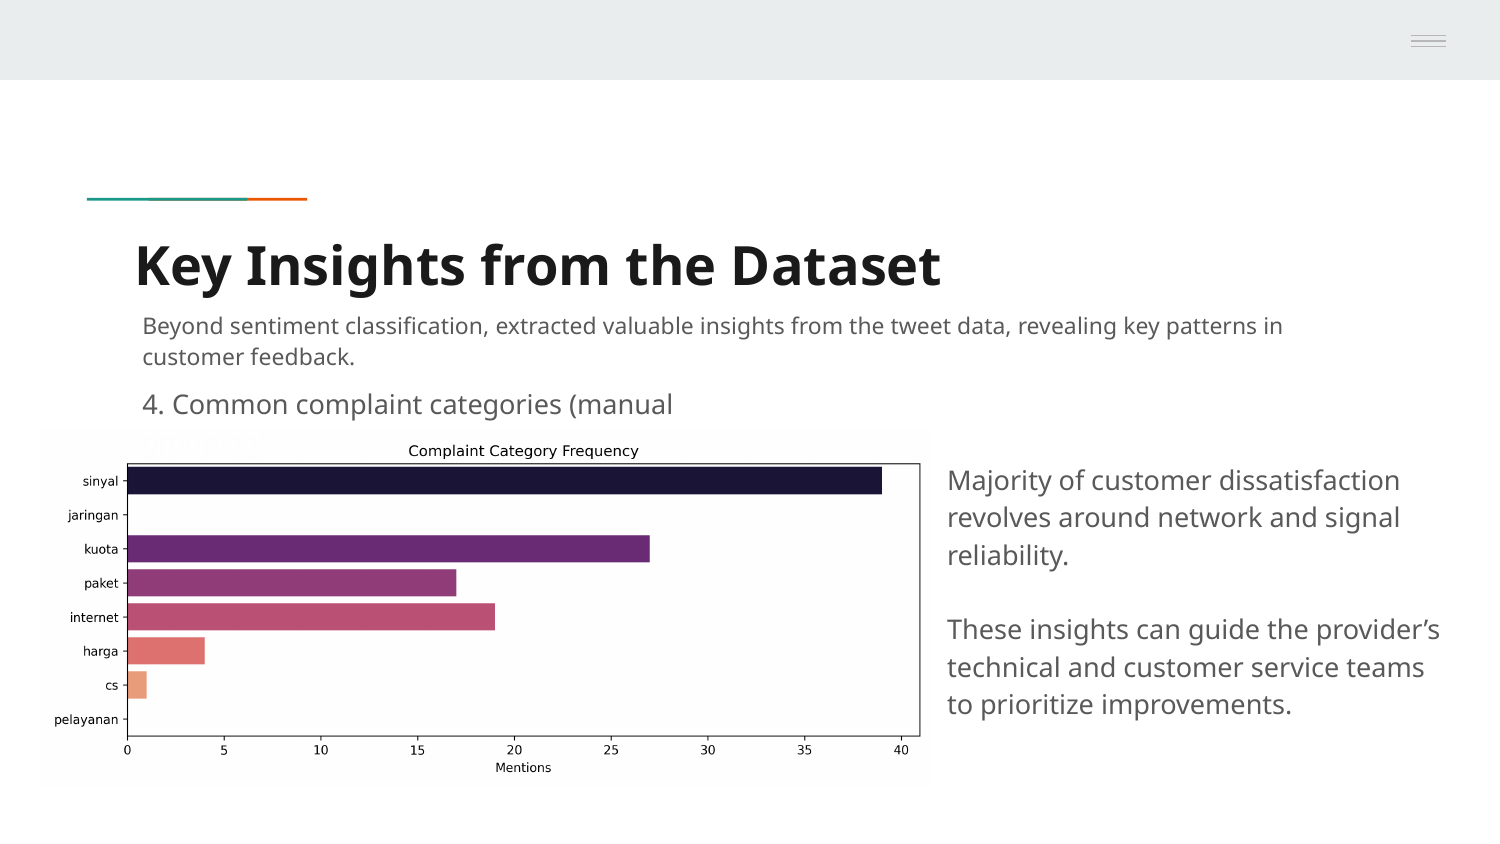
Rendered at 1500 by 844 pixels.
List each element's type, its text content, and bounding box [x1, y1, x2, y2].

list Beyond sentiment classification, extracted valuable insights from the tweet data, revealing key patterns in customer feedback. [103, 292, 1365, 400]
text_box 4. Common complaint categories (manual grouping): [103, 367, 786, 428]
picture [40, 430, 934, 788]
text_box Majority of customer dissatisfaction revolves around network and signal reliability. These insights can guide the provider’s technical and customer service teams to prioritize improvements. [937, 443, 1468, 552]
title Key Insights from the Dataset [119, 216, 1381, 305]
